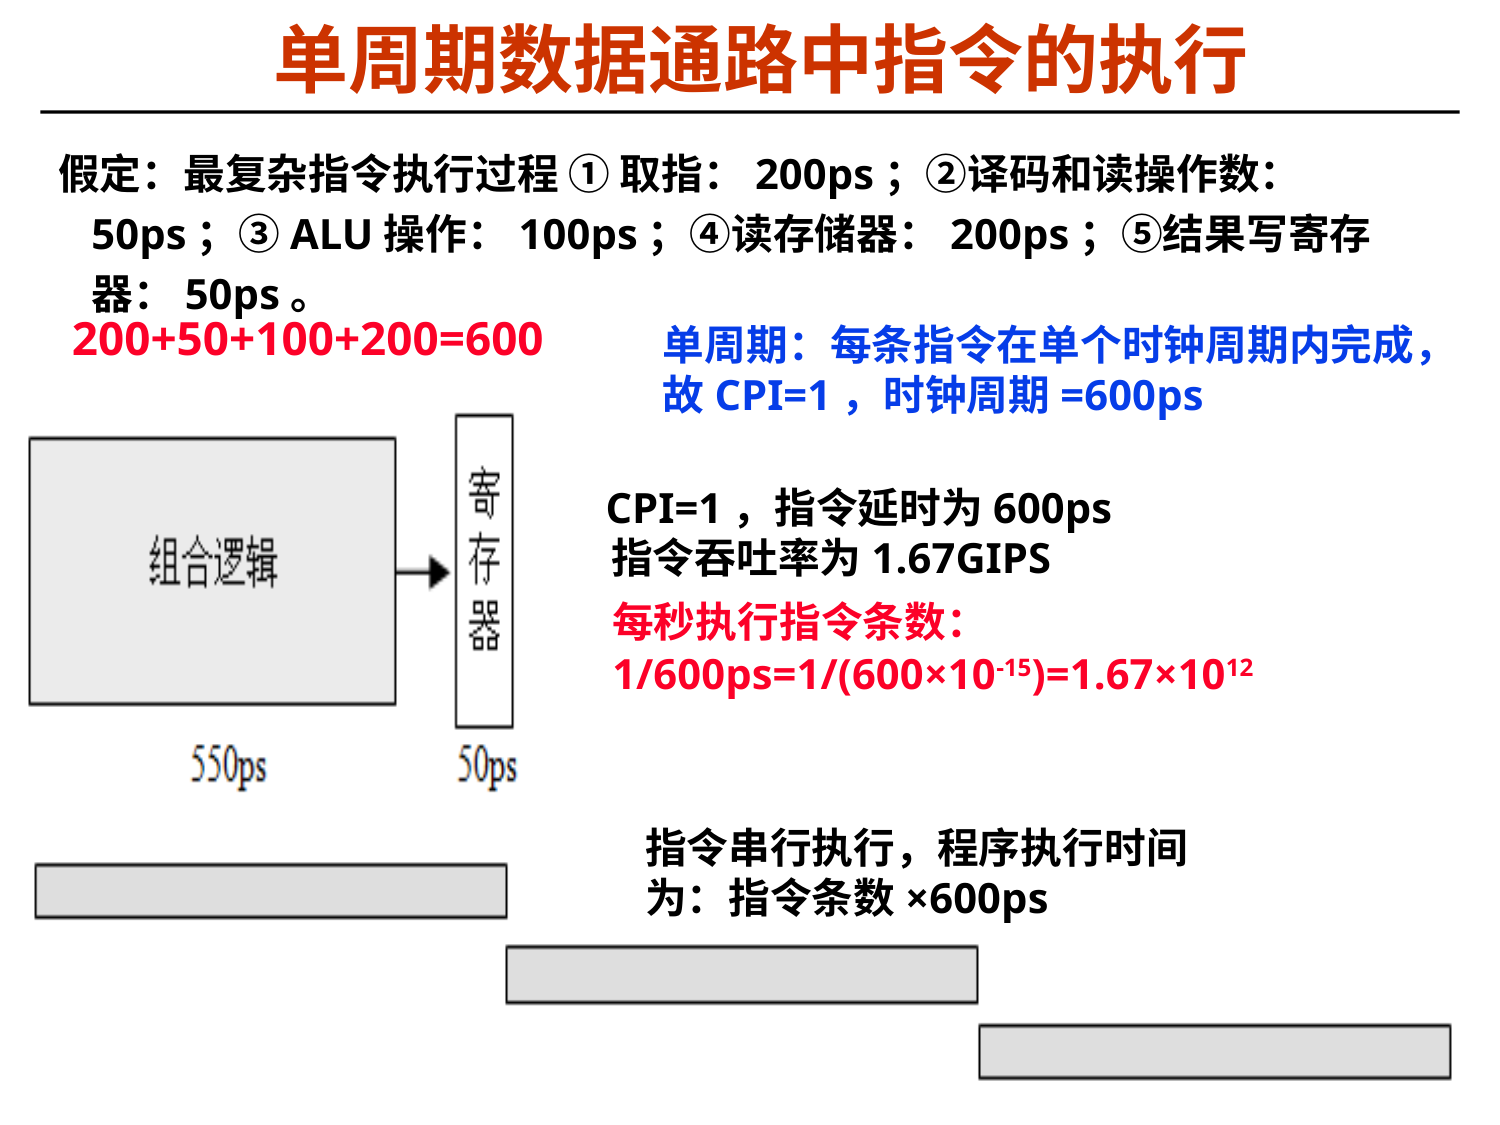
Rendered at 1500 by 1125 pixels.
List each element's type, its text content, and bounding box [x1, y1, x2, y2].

title 单周期数据通路中指令的执行 [38, 21, 1484, 108]
text_box 单周期：每条指令在单个时钟周期内完成，故CPI=1，时钟周期=600ps [648, 311, 1477, 427]
text_box 200+50+100+200=600 [57, 302, 708, 373]
list 假定：最复杂指令执行过程 ① 取指：200ps；②译码和读操作数：50ps；③ALU操作：100ps；④读存储器：200ps；⑤结果写寄存器：50ps。 [47, 134, 1459, 263]
picture [20, 392, 1462, 1094]
